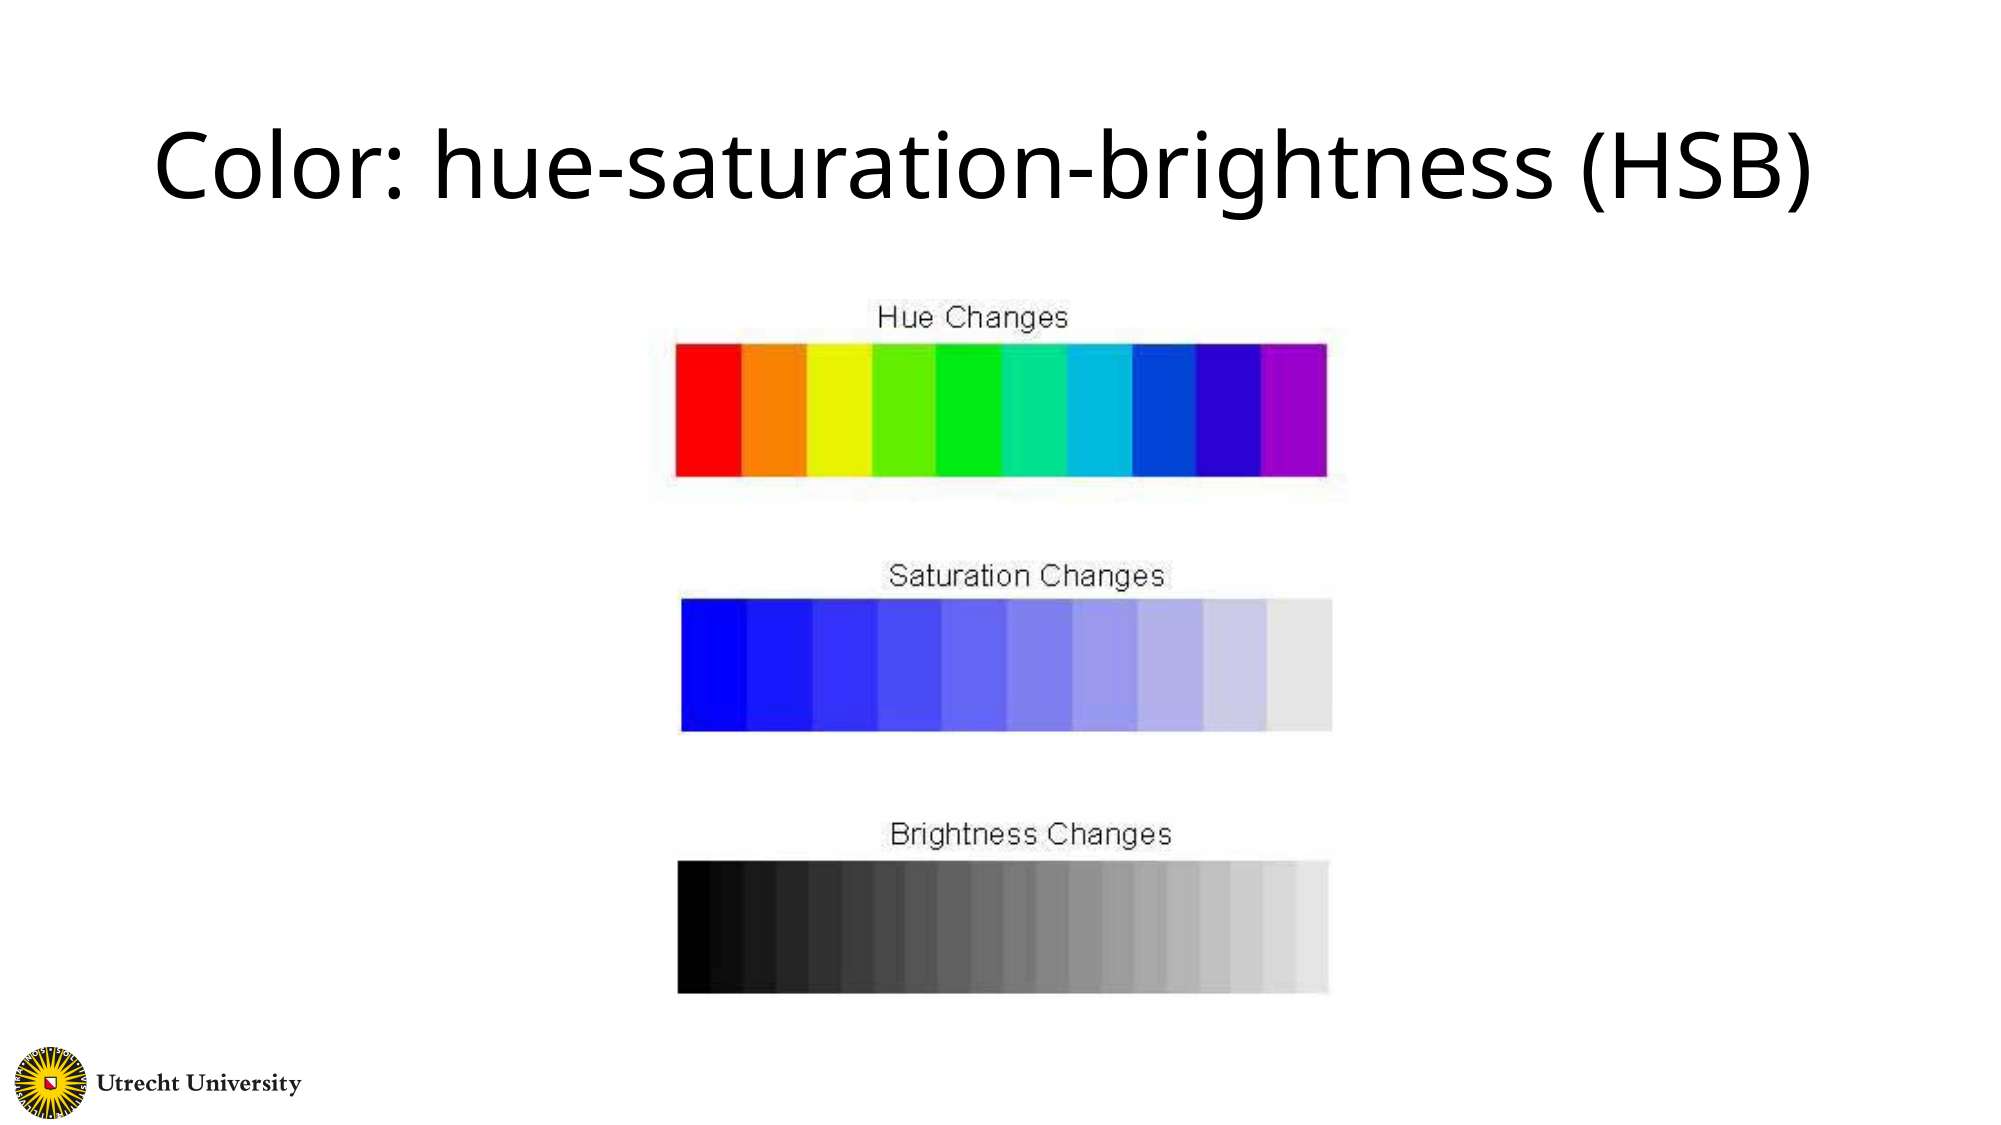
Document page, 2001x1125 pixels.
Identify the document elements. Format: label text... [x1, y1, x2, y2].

title Color: hue-saturation-brightness (HSB) [137, 59, 1863, 278]
picture [0, 995, 386, 1125]
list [620, 299, 1380, 1014]
